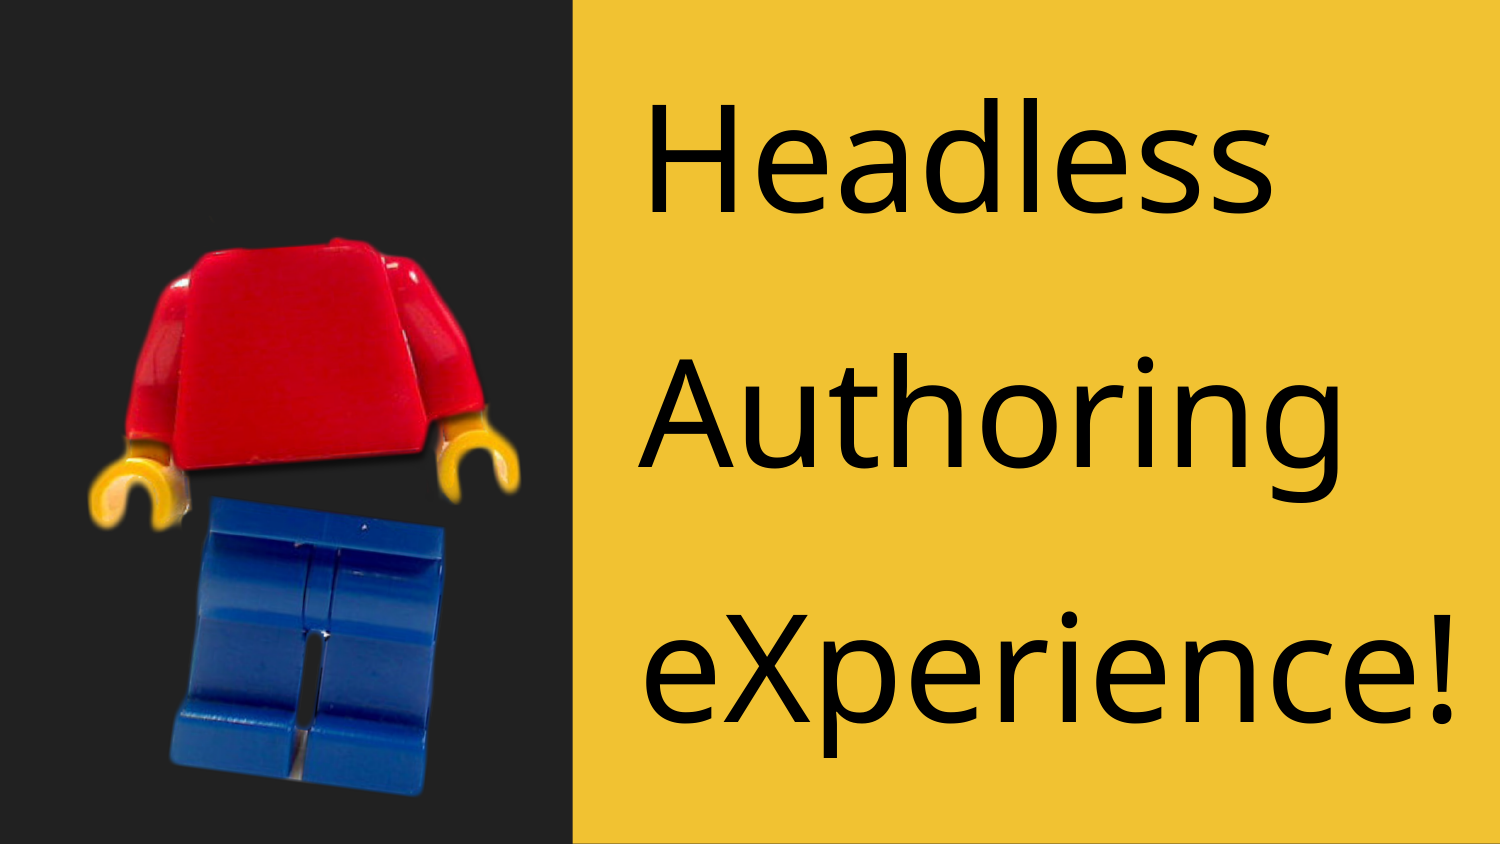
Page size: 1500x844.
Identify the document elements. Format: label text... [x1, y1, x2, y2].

text_box [572, 0, 1500, 844]
title eXperience! [623, 593, 1500, 732]
title Authoring [623, 338, 1442, 477]
picture [52, 193, 536, 844]
title Headless [623, 83, 1442, 222]
